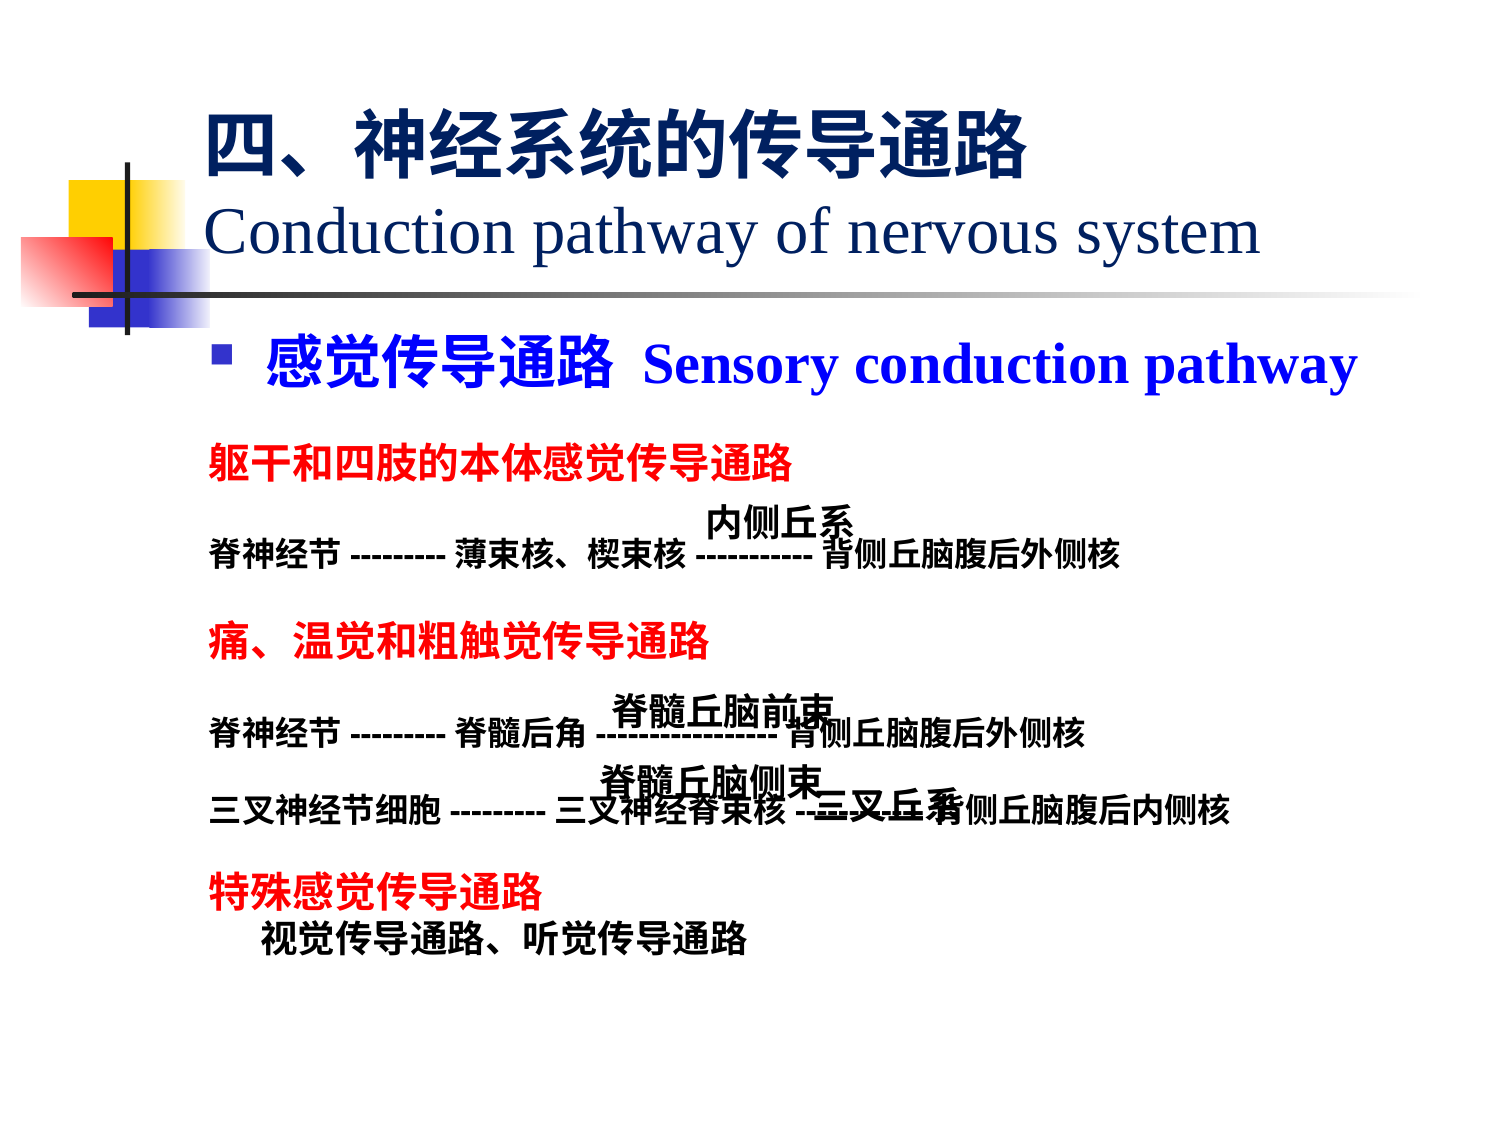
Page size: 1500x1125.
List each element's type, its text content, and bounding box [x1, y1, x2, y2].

text_box 三叉丘系 [797, 774, 977, 834]
list 感觉传导通路 Sensory conduction pathway 躯干和四肢的本体感觉传导通路 脊神经节---------薄束核、楔束核-----------背侧丘脑腹后外侧核 痛、温觉和粗触觉传导通路 脊神经节---------脊髓后角-----------------背侧丘脑腹后外侧核 三叉神经节细胞---------三叉神经脊束核------------背侧丘脑腹后内侧核 特殊感觉传导通路 视觉传导通路、听觉传导通路 [193, 330, 1470, 1007]
text_box 脊髓丘脑前束 [596, 680, 852, 741]
text_box 内侧丘系 [690, 491, 871, 552]
text_box 脊髓丘脑侧束 [584, 751, 840, 812]
title 四、神经系统的传导通路 Conduction pathway of nervous system [188, 34, 1468, 276]
